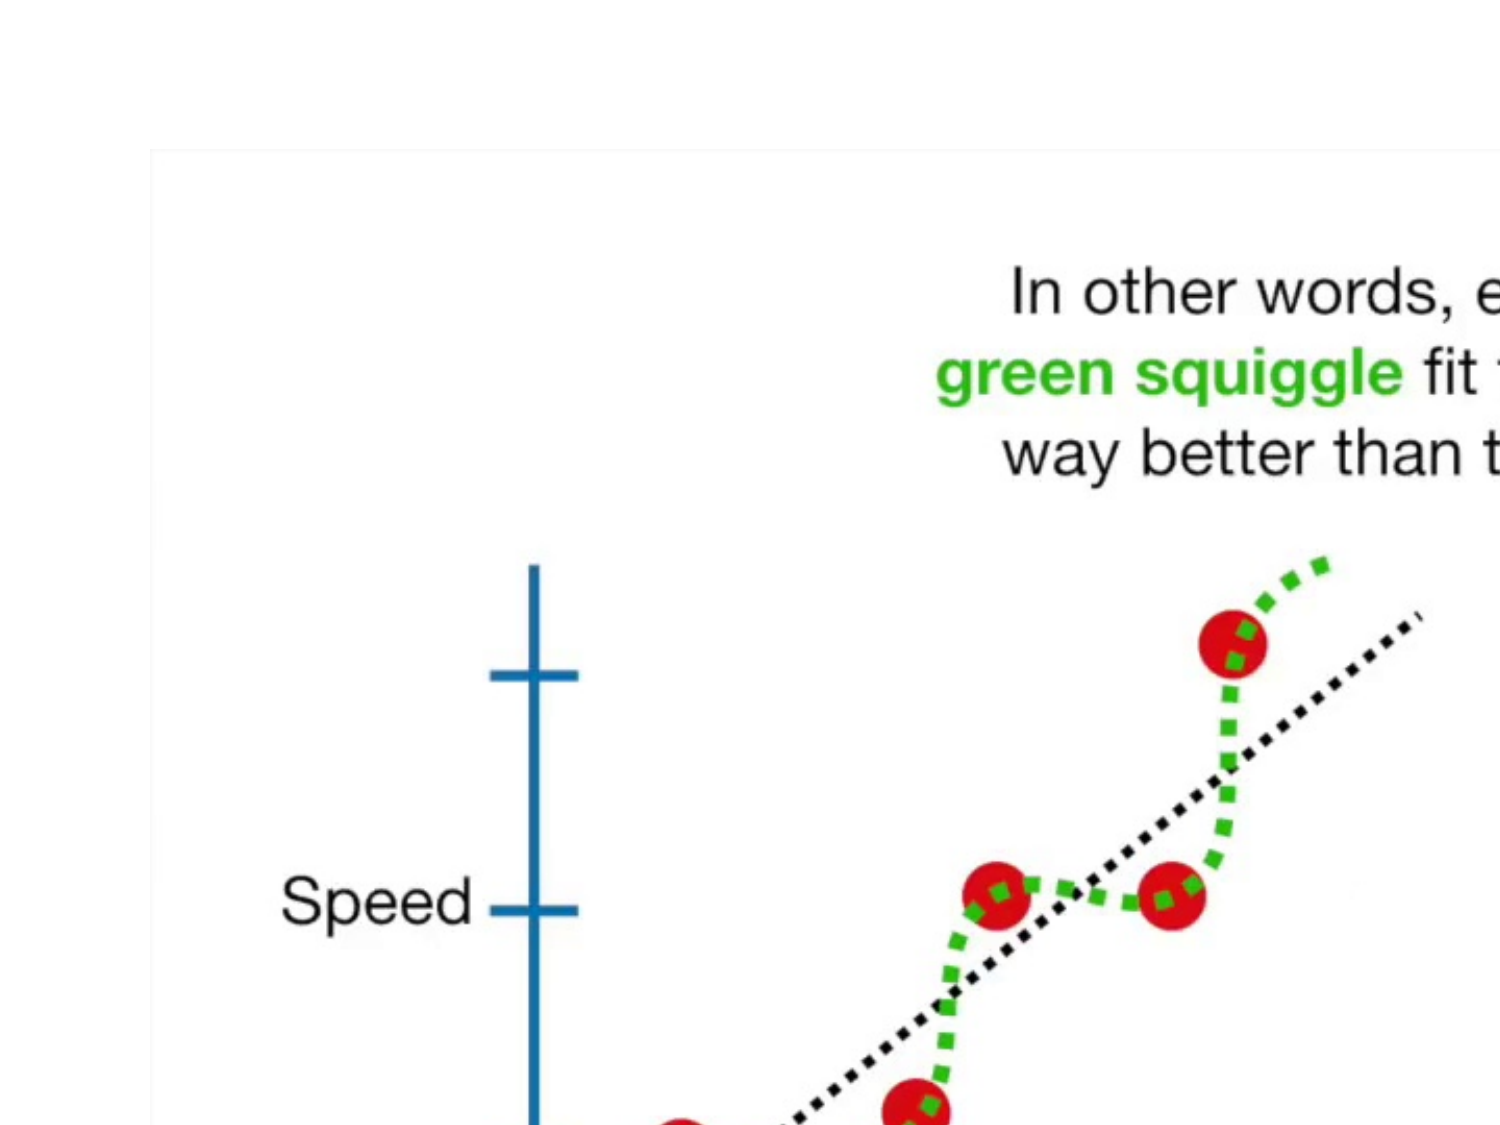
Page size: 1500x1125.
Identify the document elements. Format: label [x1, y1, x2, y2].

picture [149, 149, 1500, 1125]
